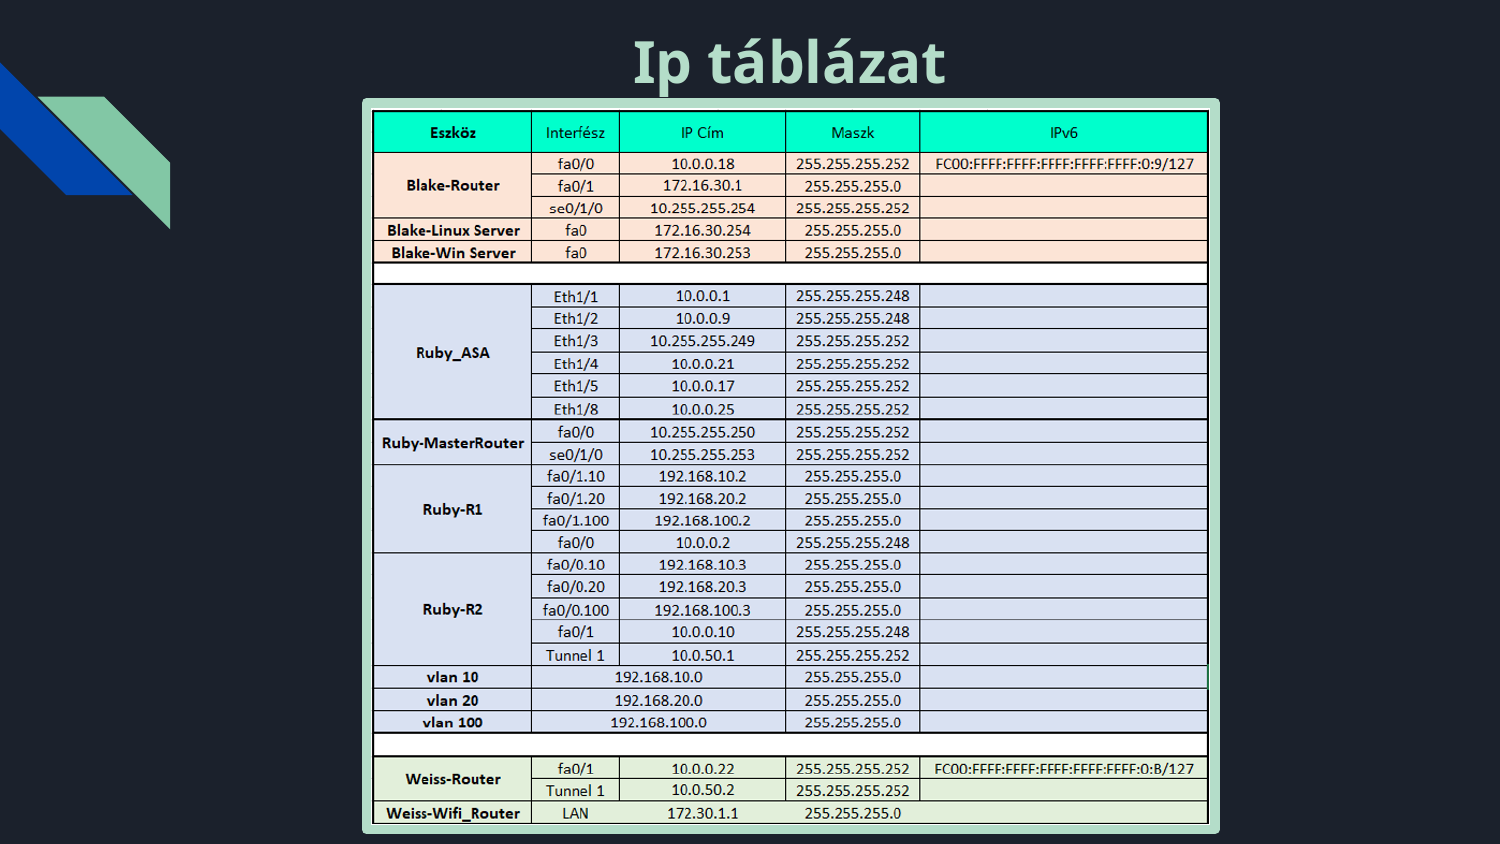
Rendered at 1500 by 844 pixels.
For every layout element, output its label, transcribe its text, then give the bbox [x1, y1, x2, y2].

picture [370, 107, 1211, 825]
title Ip táblázat [212, 9, 1368, 160]
